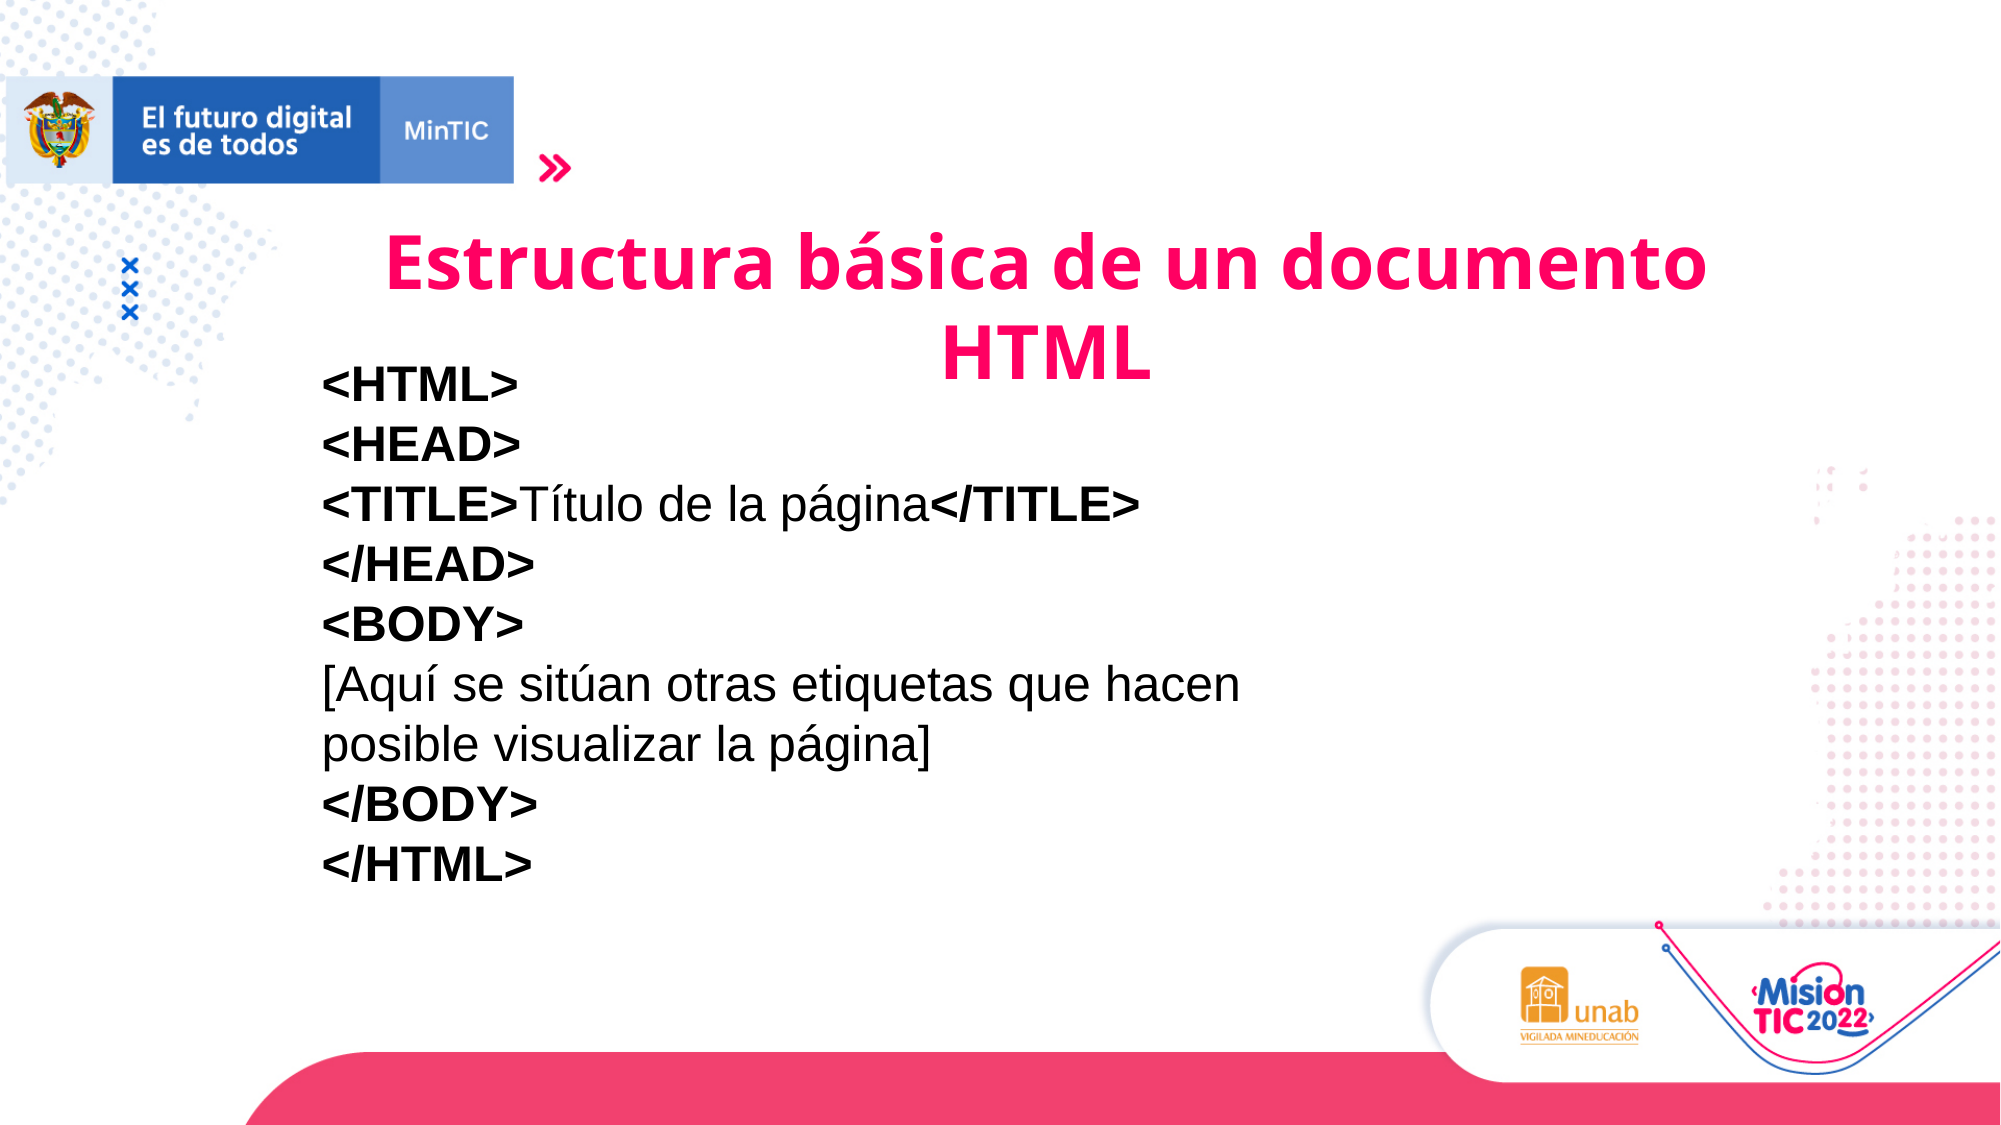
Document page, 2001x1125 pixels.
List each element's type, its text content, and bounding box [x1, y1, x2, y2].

picture [0, 0, 2001, 1125]
text_box <HTML> <HEAD> <TITLE>Título de la página</TITLE> </HEAD> <BODY> [Aquí se sitúan otras etiquetas que hacen posible visualizar la página] </BODY> </HTML> [306, 344, 1307, 900]
text_box Estructura básica de un documento HTML [252, 206, 1841, 402]
